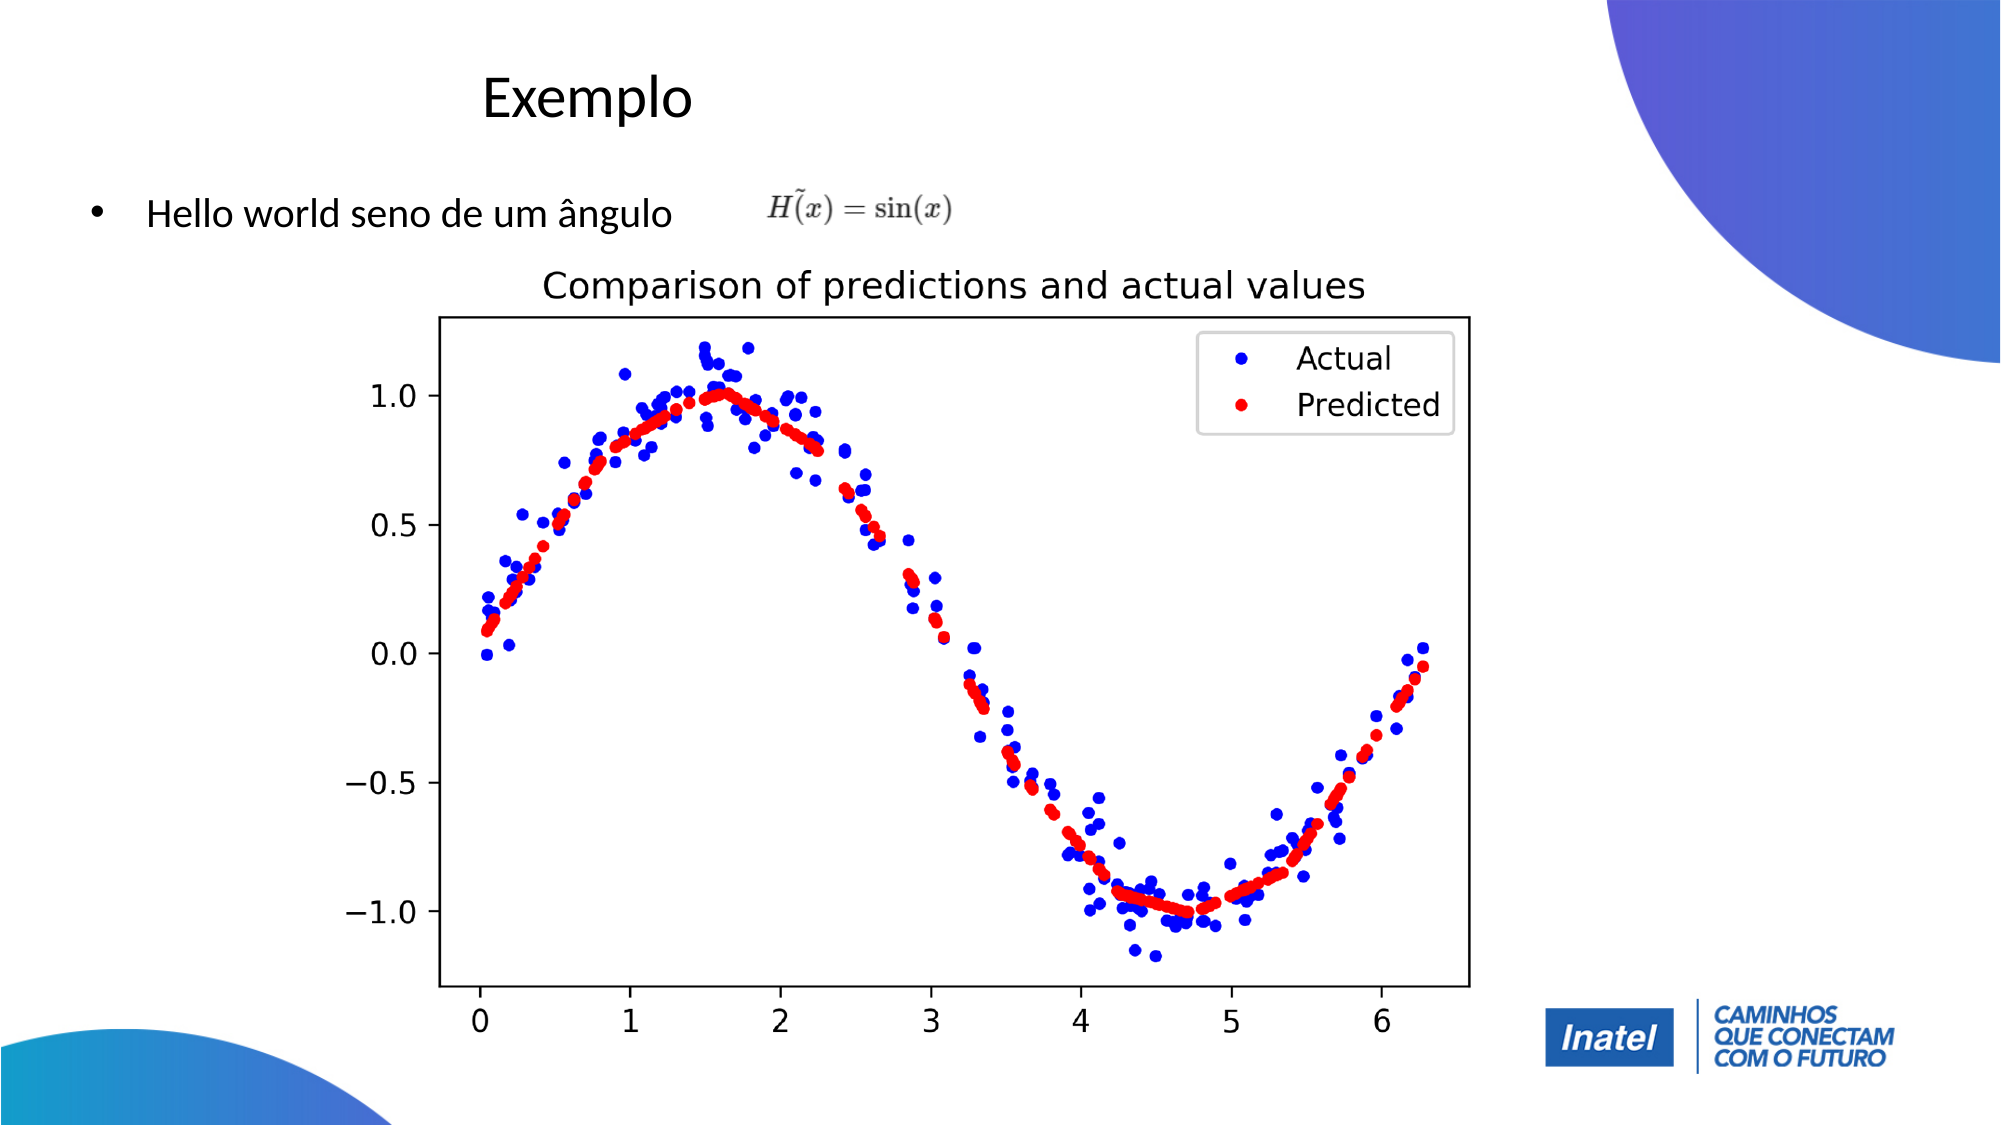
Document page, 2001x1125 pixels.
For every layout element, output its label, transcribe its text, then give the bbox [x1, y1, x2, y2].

list Hello world seno de um ângulo [50, 174, 1575, 886]
title Exemplo [50, 30, 1126, 156]
picture [0, 0, 2001, 1125]
